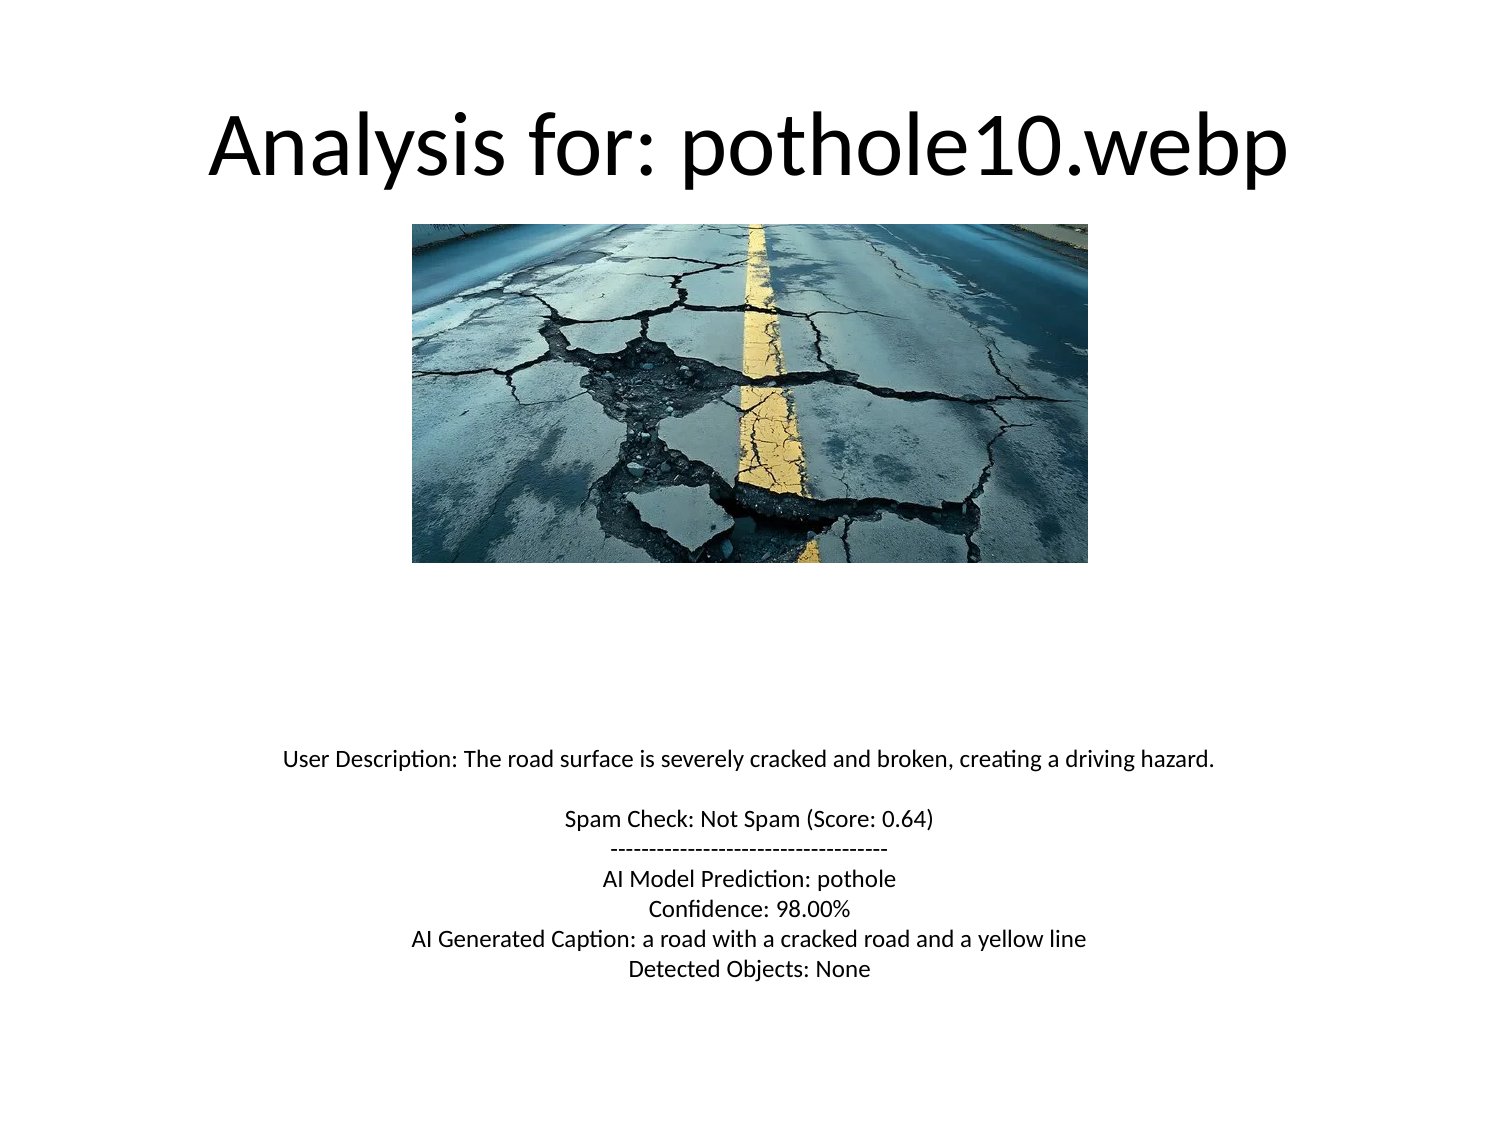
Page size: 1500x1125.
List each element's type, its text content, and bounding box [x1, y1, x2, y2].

title Analysis for: pothole10.webp [75, 45, 1425, 233]
picture [412, 224, 1088, 563]
text_box User Description: The road surface is severely cracked and broken, creating a driving hazard. Spam Check: Not Spam (Score: 0.64) ------------------------------------ AI Model Prediction: pothole Confidence: 98.00% AI Generated Caption: a road with a cracked road and a yellow line Detected Objects: None [149, 674, 1350, 1050]
